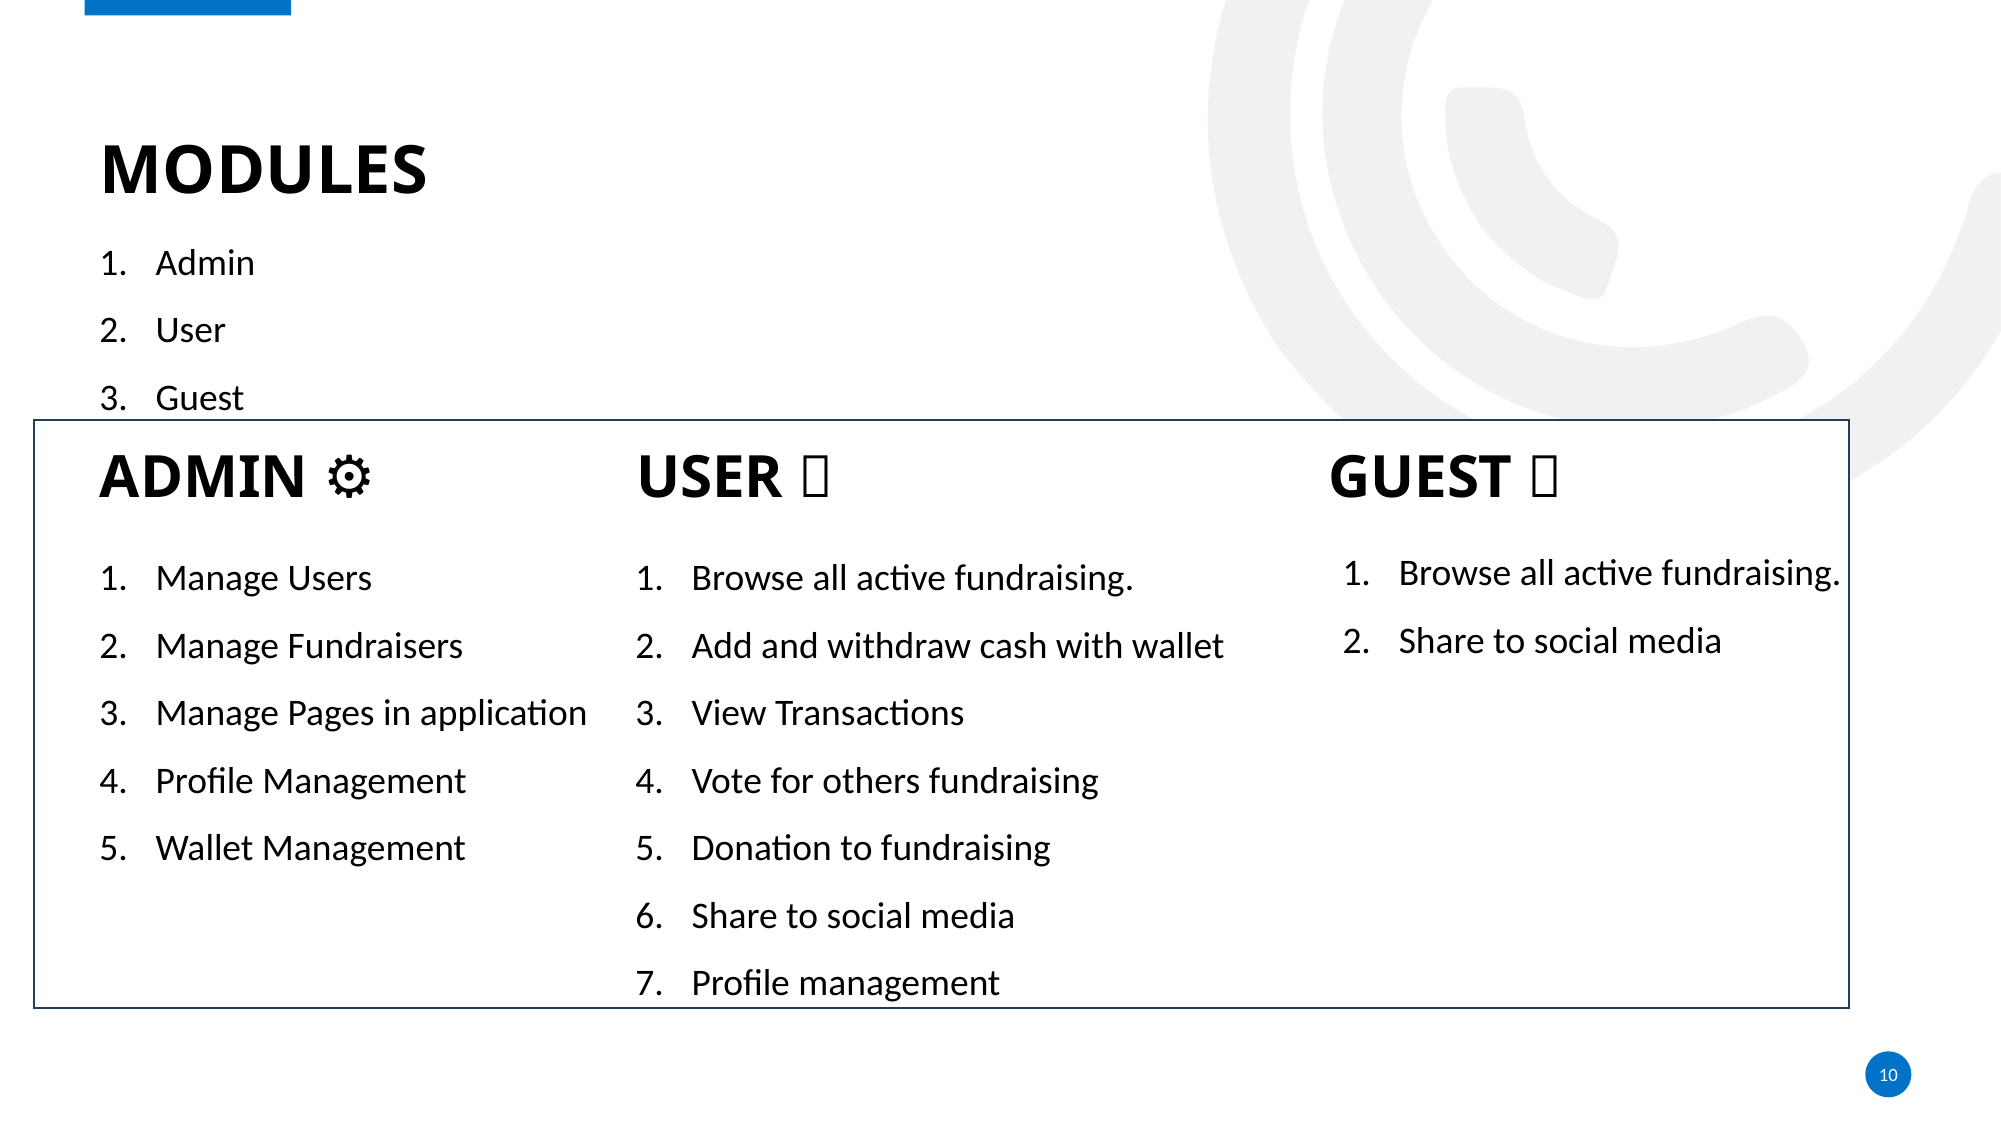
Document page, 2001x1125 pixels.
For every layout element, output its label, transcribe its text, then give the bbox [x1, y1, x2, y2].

text_box Admin User Guest [84, 207, 1127, 426]
text_box Guest 👥 [1328, 359, 1850, 511]
text_box Browse all active fundraising. Add and withdraw cash with wallet View Transactions Vote for others fundraising Donation to fundraising Share to social media Profile management [620, 523, 1663, 1011]
text_box User 👤 [635, 359, 1157, 511]
slide_number 10 [1864, 1059, 1913, 1090]
text_box [33, 419, 1850, 1009]
text_box Modules [99, 56, 1930, 208]
text_box Browse all active fundraising. Share to social media [1327, 518, 2000, 668]
title Admin ⚙️ [99, 426, 621, 511]
text_box Manage Users Manage Fundraisers Manage Pages in application Profile Management Wallet Management [84, 523, 620, 876]
